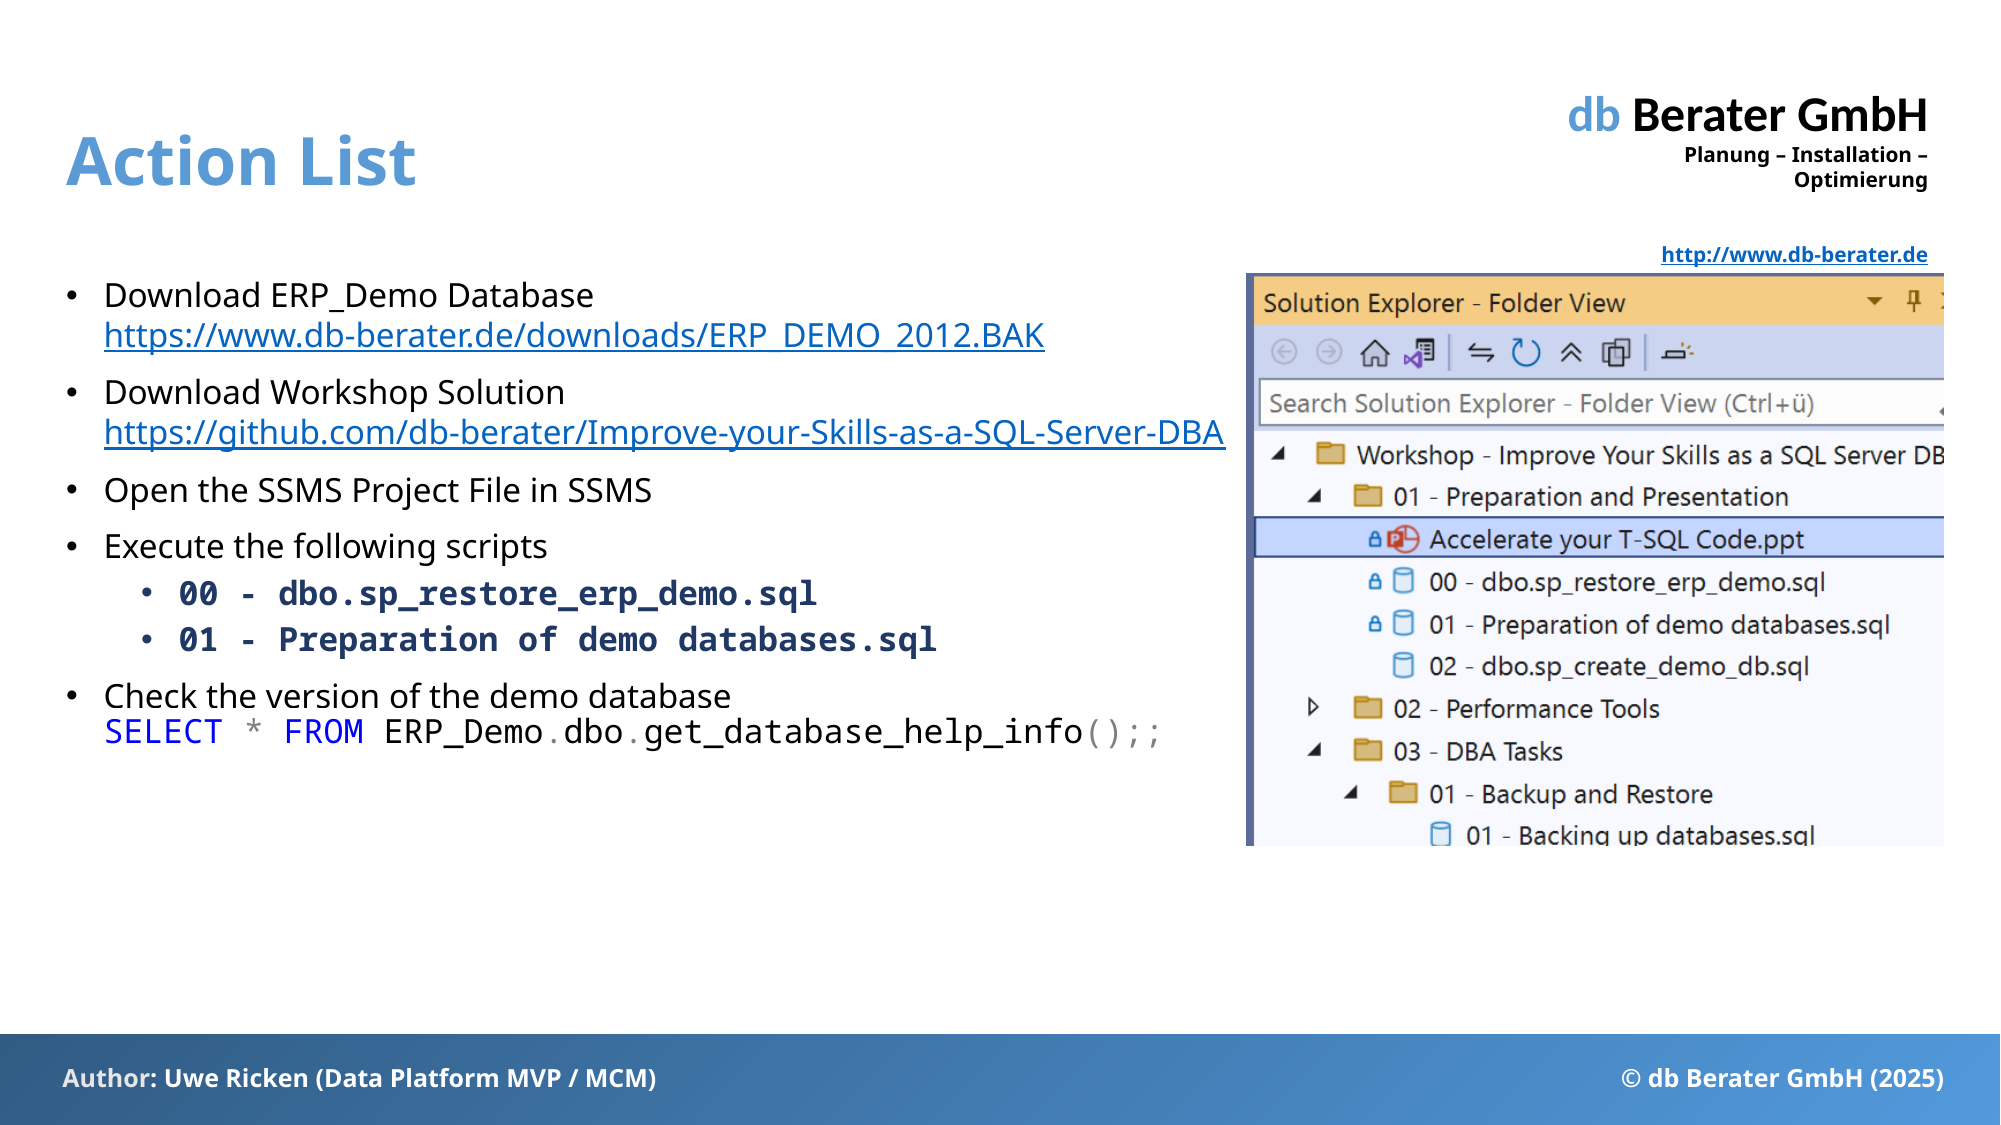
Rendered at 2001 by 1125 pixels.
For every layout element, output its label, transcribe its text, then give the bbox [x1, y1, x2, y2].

list Download ERP_Demo Database https://www.db-berater.de/downloads/ERP_DEMO_2012.BAK Download Workshop Solution https://github.com/db-berater/Improve-your-Skills-as-a-SQL-Server-DBA Open the SSMS Project File in SSMS Execute the following scripts 00 - dbo.sp_restore_erp_demo.sql 01 - Preparation of demo databases.sql Check the version of the demo database SELECT * FROM ERP_Demo.dbo.get_database_help_info();; [54, 273, 1258, 1024]
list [1245, 273, 1944, 847]
title Action List [54, 72, 1538, 256]
